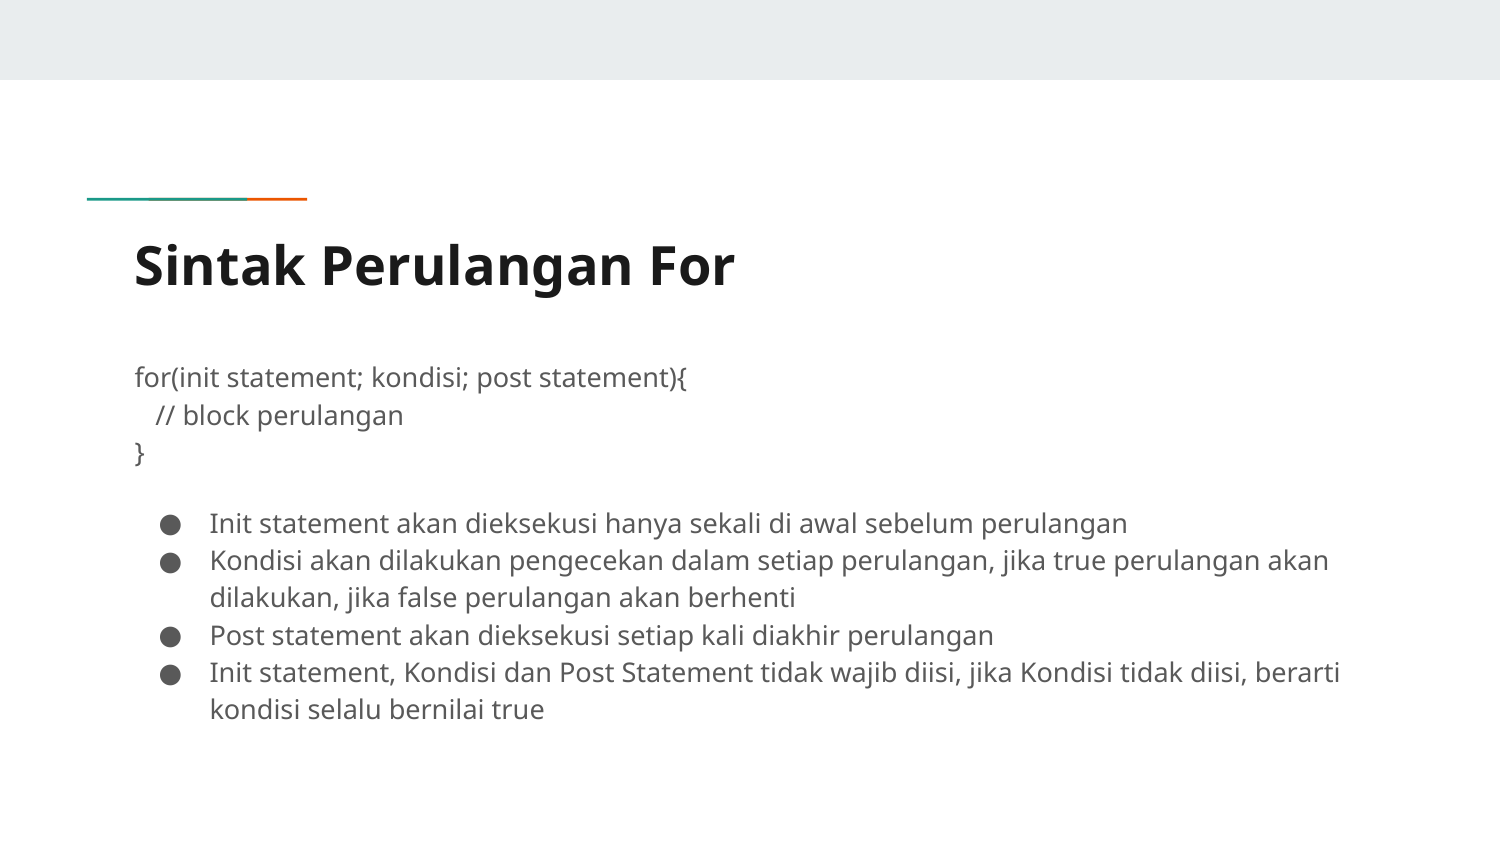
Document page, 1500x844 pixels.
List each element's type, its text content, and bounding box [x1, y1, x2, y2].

list for(init statement; kondisi; post statement){ // block perulangan } Init statement akan dieksekusi hanya sekali di awal sebelum perulangan Kondisi akan dilakukan pengecekan dalam setiap perulangan, jika true perulangan akan dilakukan, jika false perulangan akan berhenti Post statement akan dieksekusi setiap kali diakhir perulangan Init statement, Kondisi dan Post Statement tidak wajib diisi, jika Kondisi tidak diisi, berarti kondisi selalu bernilai true [119, 341, 1381, 712]
title Sintak Perulangan For [119, 216, 1381, 305]
